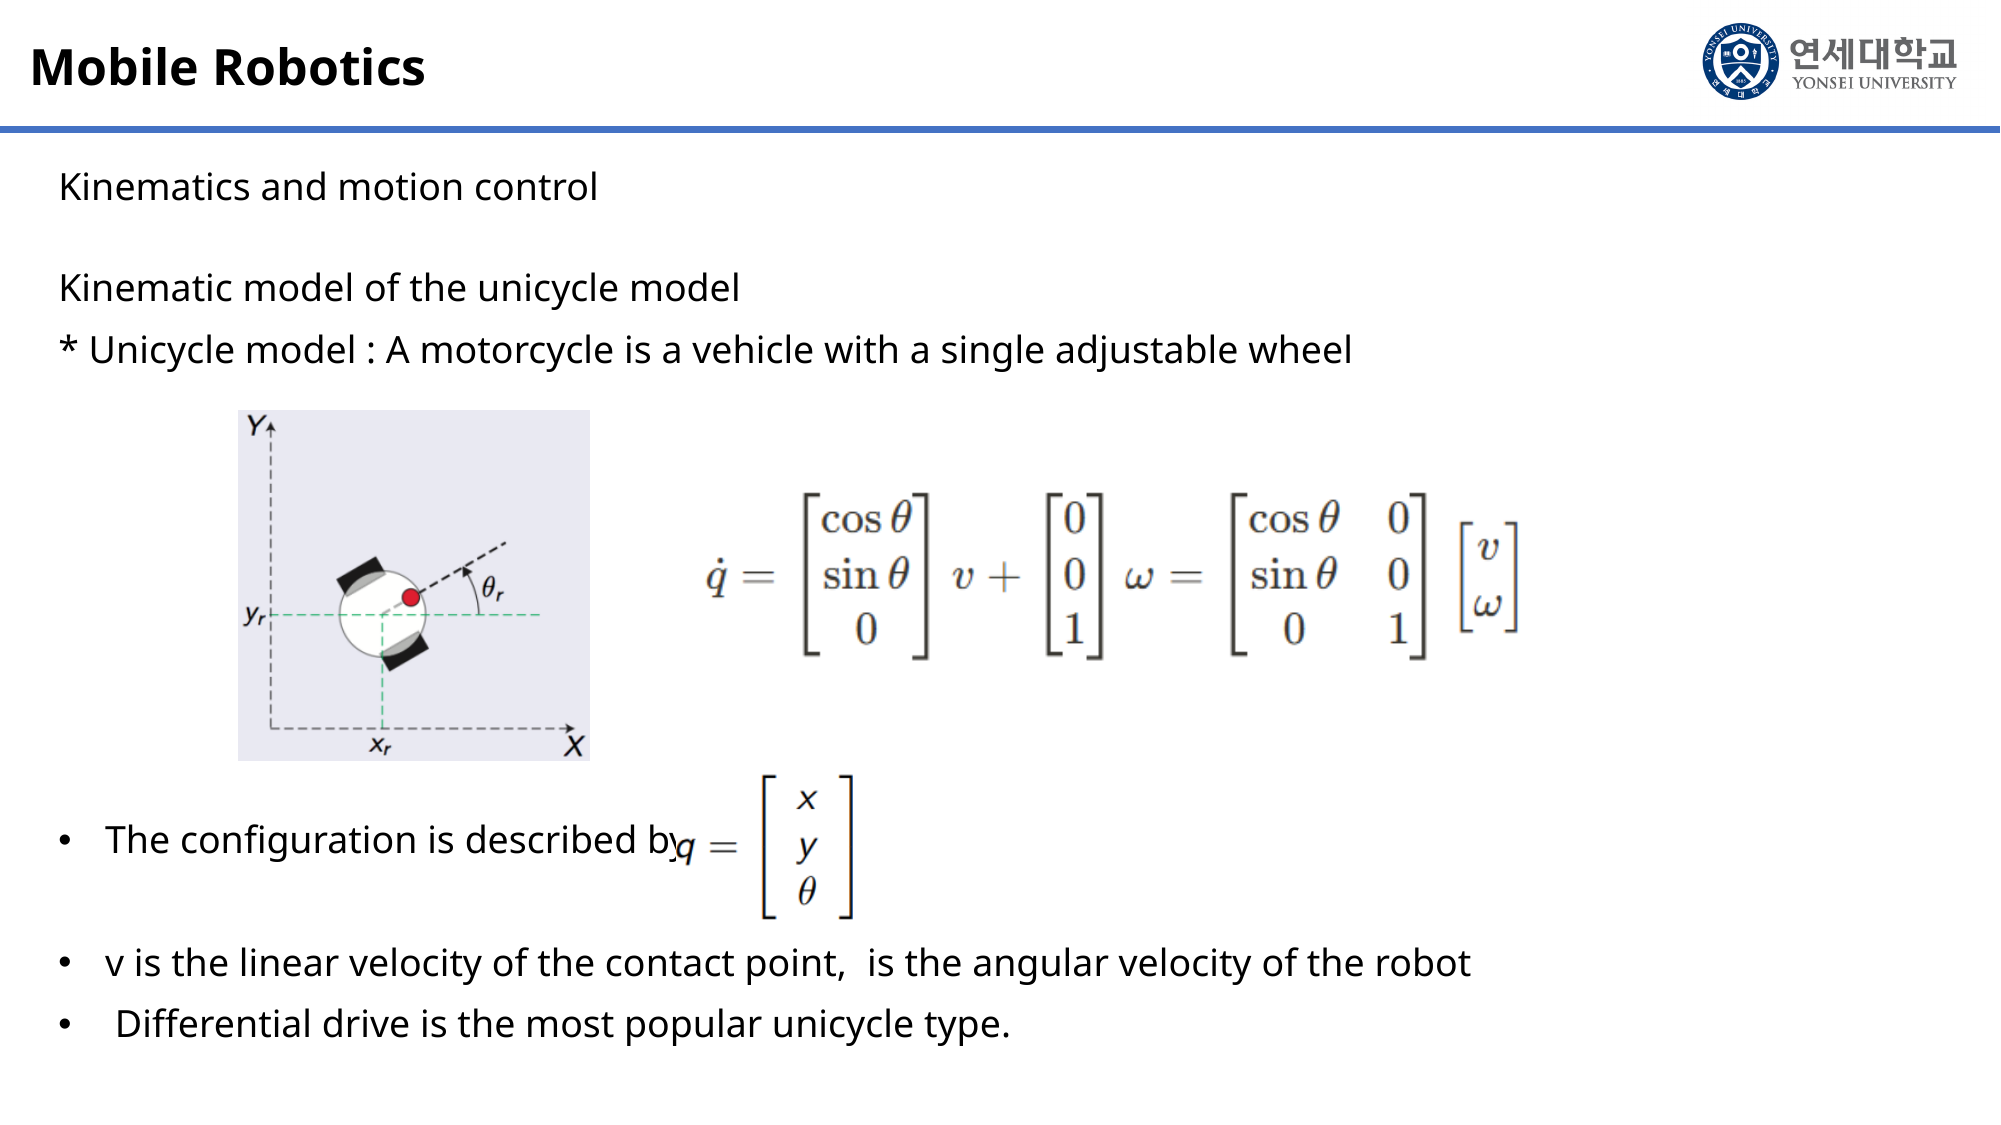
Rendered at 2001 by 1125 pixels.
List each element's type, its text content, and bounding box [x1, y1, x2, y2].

picture [1686, 0, 1986, 125]
text_box Kinematics and motion control [43, 160, 1769, 220]
title Mobile Robotics [14, 0, 1588, 149]
picture [687, 454, 1557, 671]
picture [238, 410, 590, 761]
picture [676, 767, 864, 933]
